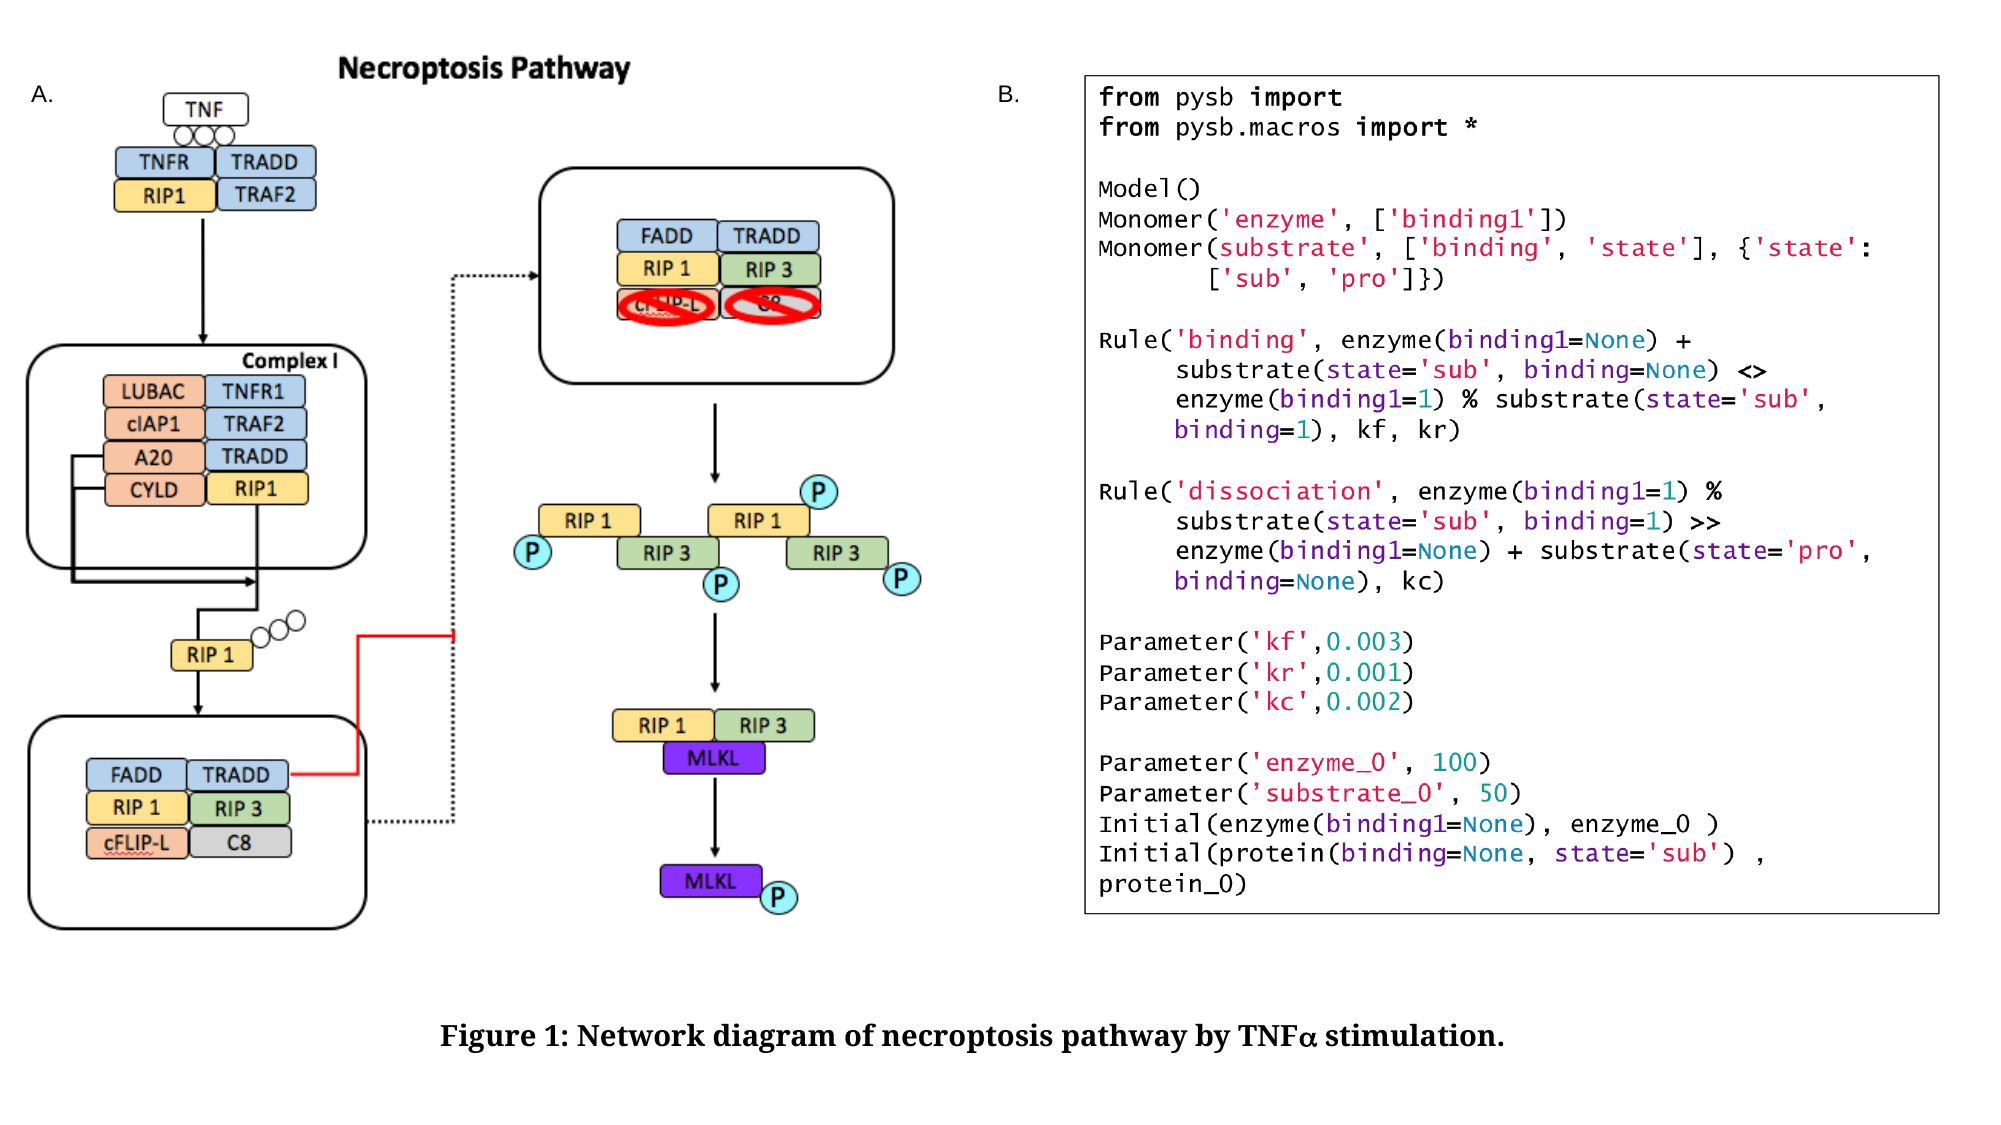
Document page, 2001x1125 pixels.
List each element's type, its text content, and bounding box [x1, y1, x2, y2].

picture [1071, 70, 1947, 924]
text_box B. [944, 70, 1047, 122]
picture [0, 45, 940, 949]
text_box Figure 1: Network diagram of necroptosis pathway by TNFa stimulation. [413, 1009, 1540, 1104]
